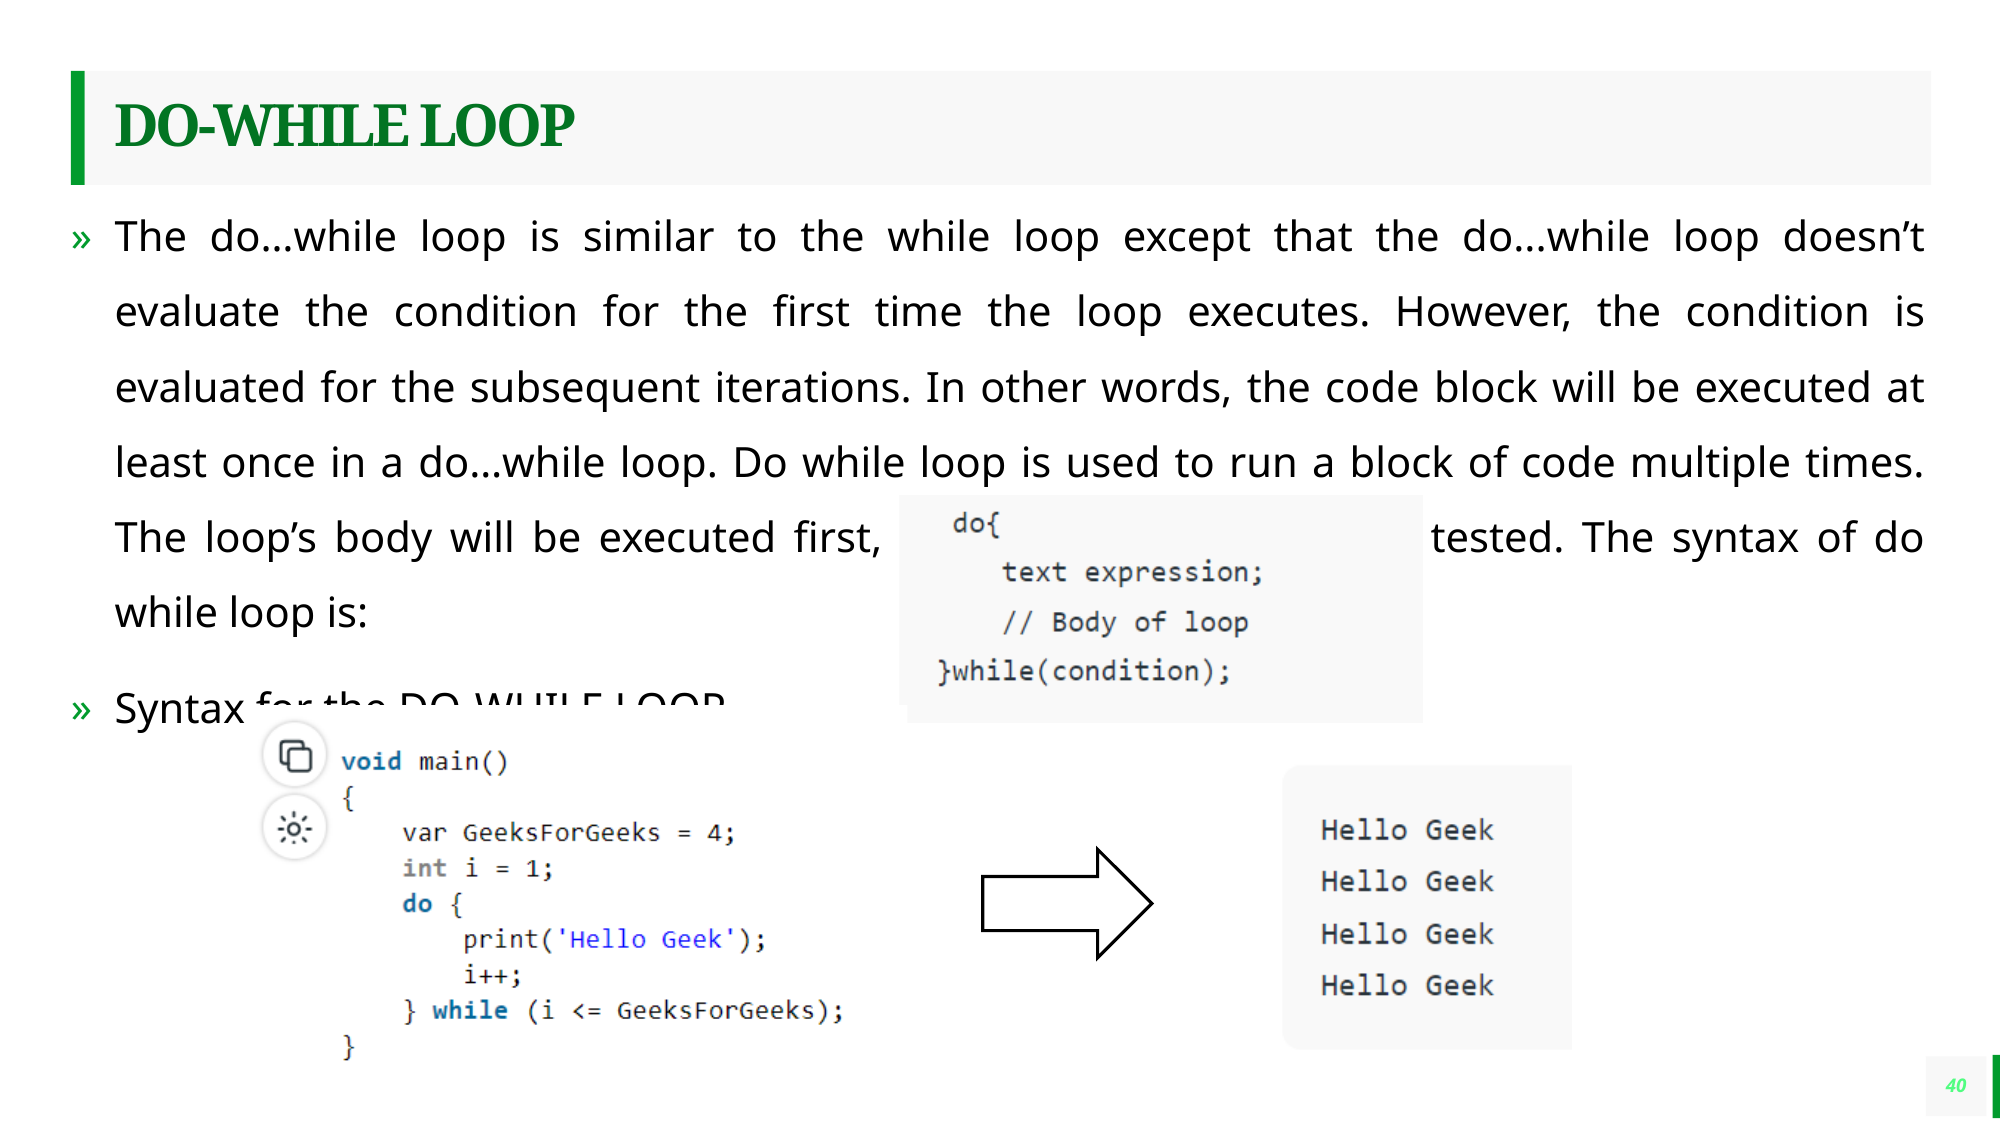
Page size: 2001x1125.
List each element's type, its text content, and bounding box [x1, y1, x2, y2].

slide_number 40 [1925, 1056, 1987, 1117]
text_box [981, 846, 1154, 961]
picture [253, 495, 1423, 1113]
picture [1275, 750, 1572, 1067]
list The do…while loop is similar to the while loop except that the do...while loop doesn’t evaluate the condition for the first time the loop executes. However, the condition is evaluated for the subsequent iterations. In other words, the code block will be executed at least once in a do…while loop. Do while loop is used to run a block of code multiple times. The loop’s body will be executed first, and then the condition is tested. The syntax of do while loop is: Syntax for the DO-WHILE LOOP [70, 185, 1926, 1084]
title DO-WHILE LOOP [84, 70, 1932, 185]
